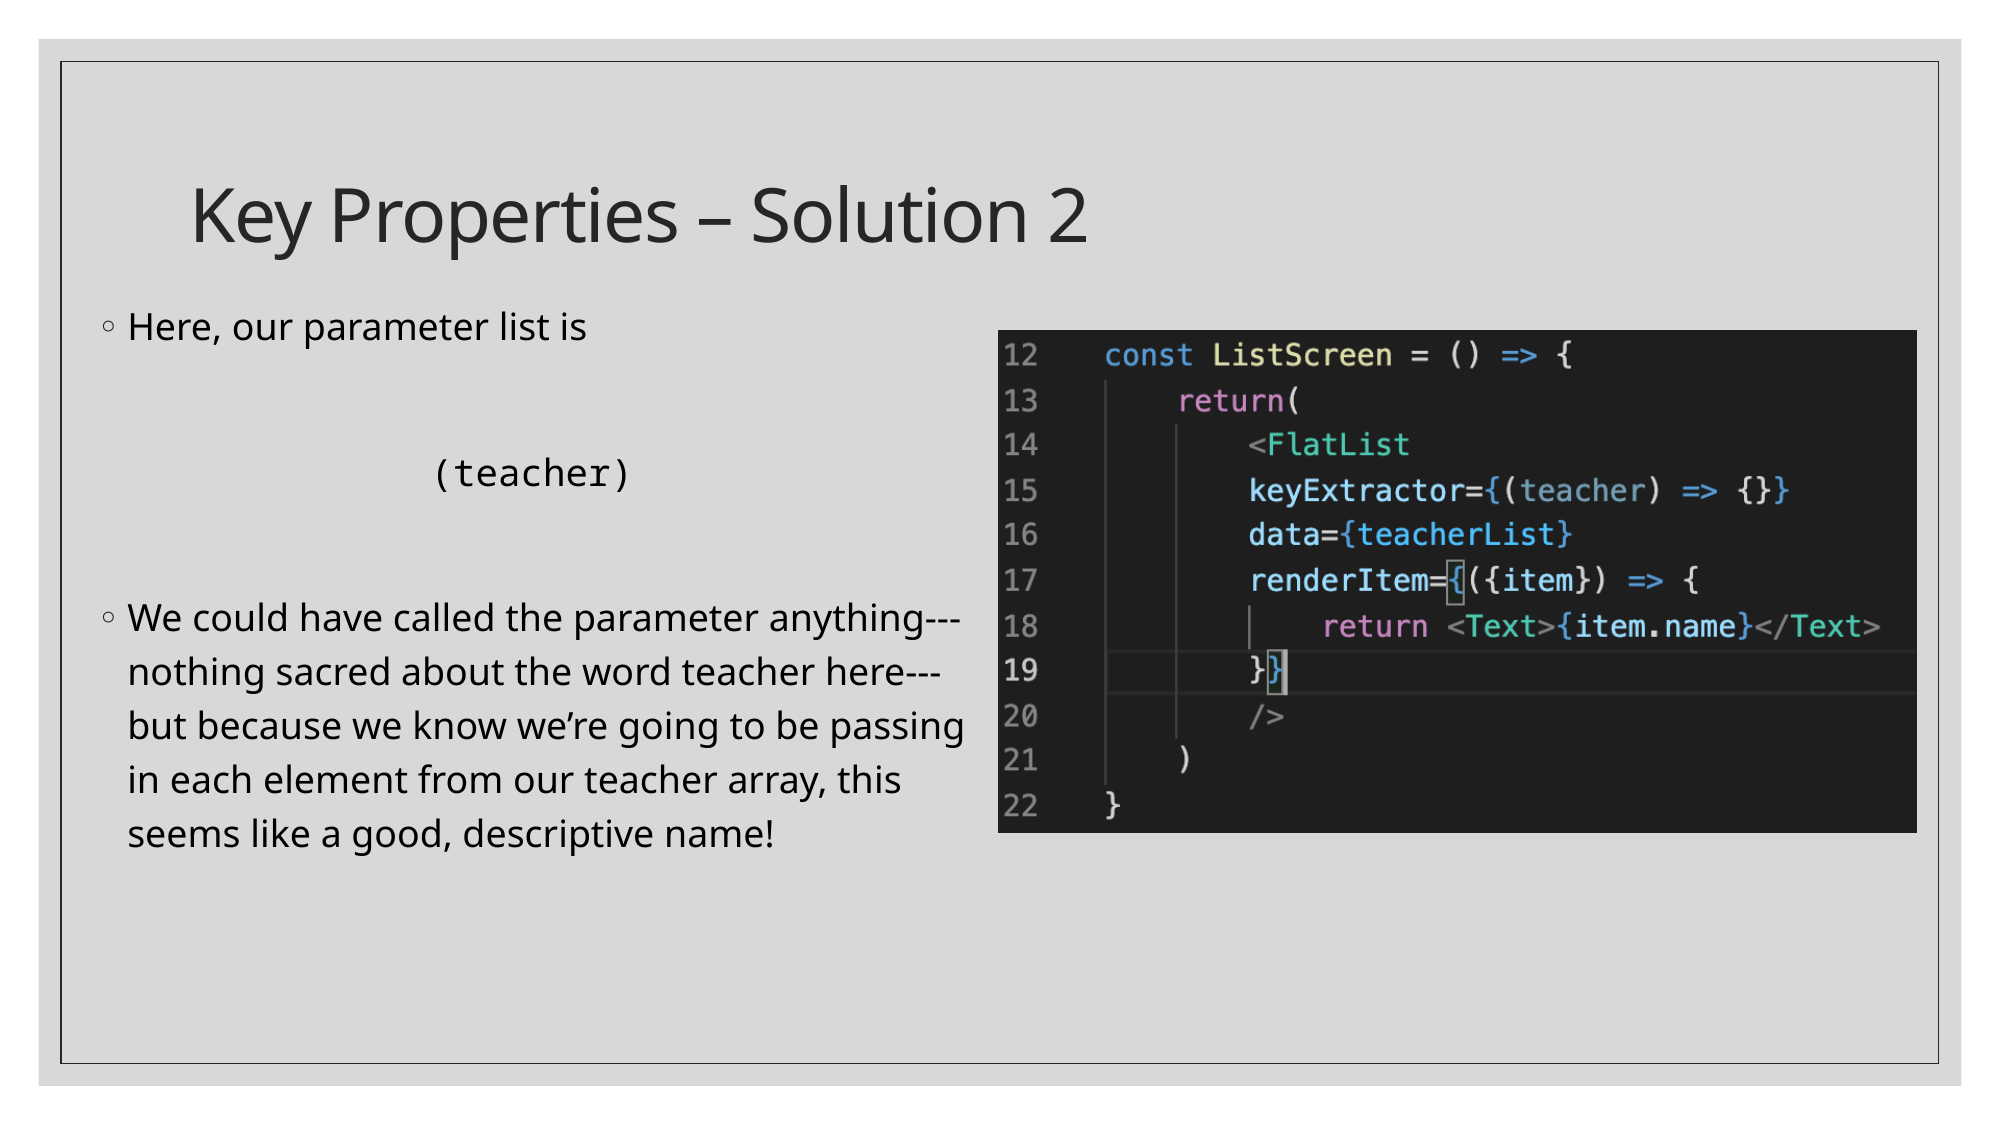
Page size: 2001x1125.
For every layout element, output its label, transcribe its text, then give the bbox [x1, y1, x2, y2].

title Key Properties – Solution 2 [174, 105, 1825, 331]
picture [998, 330, 1917, 833]
list Here, our parameter list is (teacher) We could have called the parameter anything---nothing sacred about the word teacher here---but because we know we’re going to be passing in each element from our teacher array, this seems like a good, descriptive name! [82, 286, 982, 1043]
